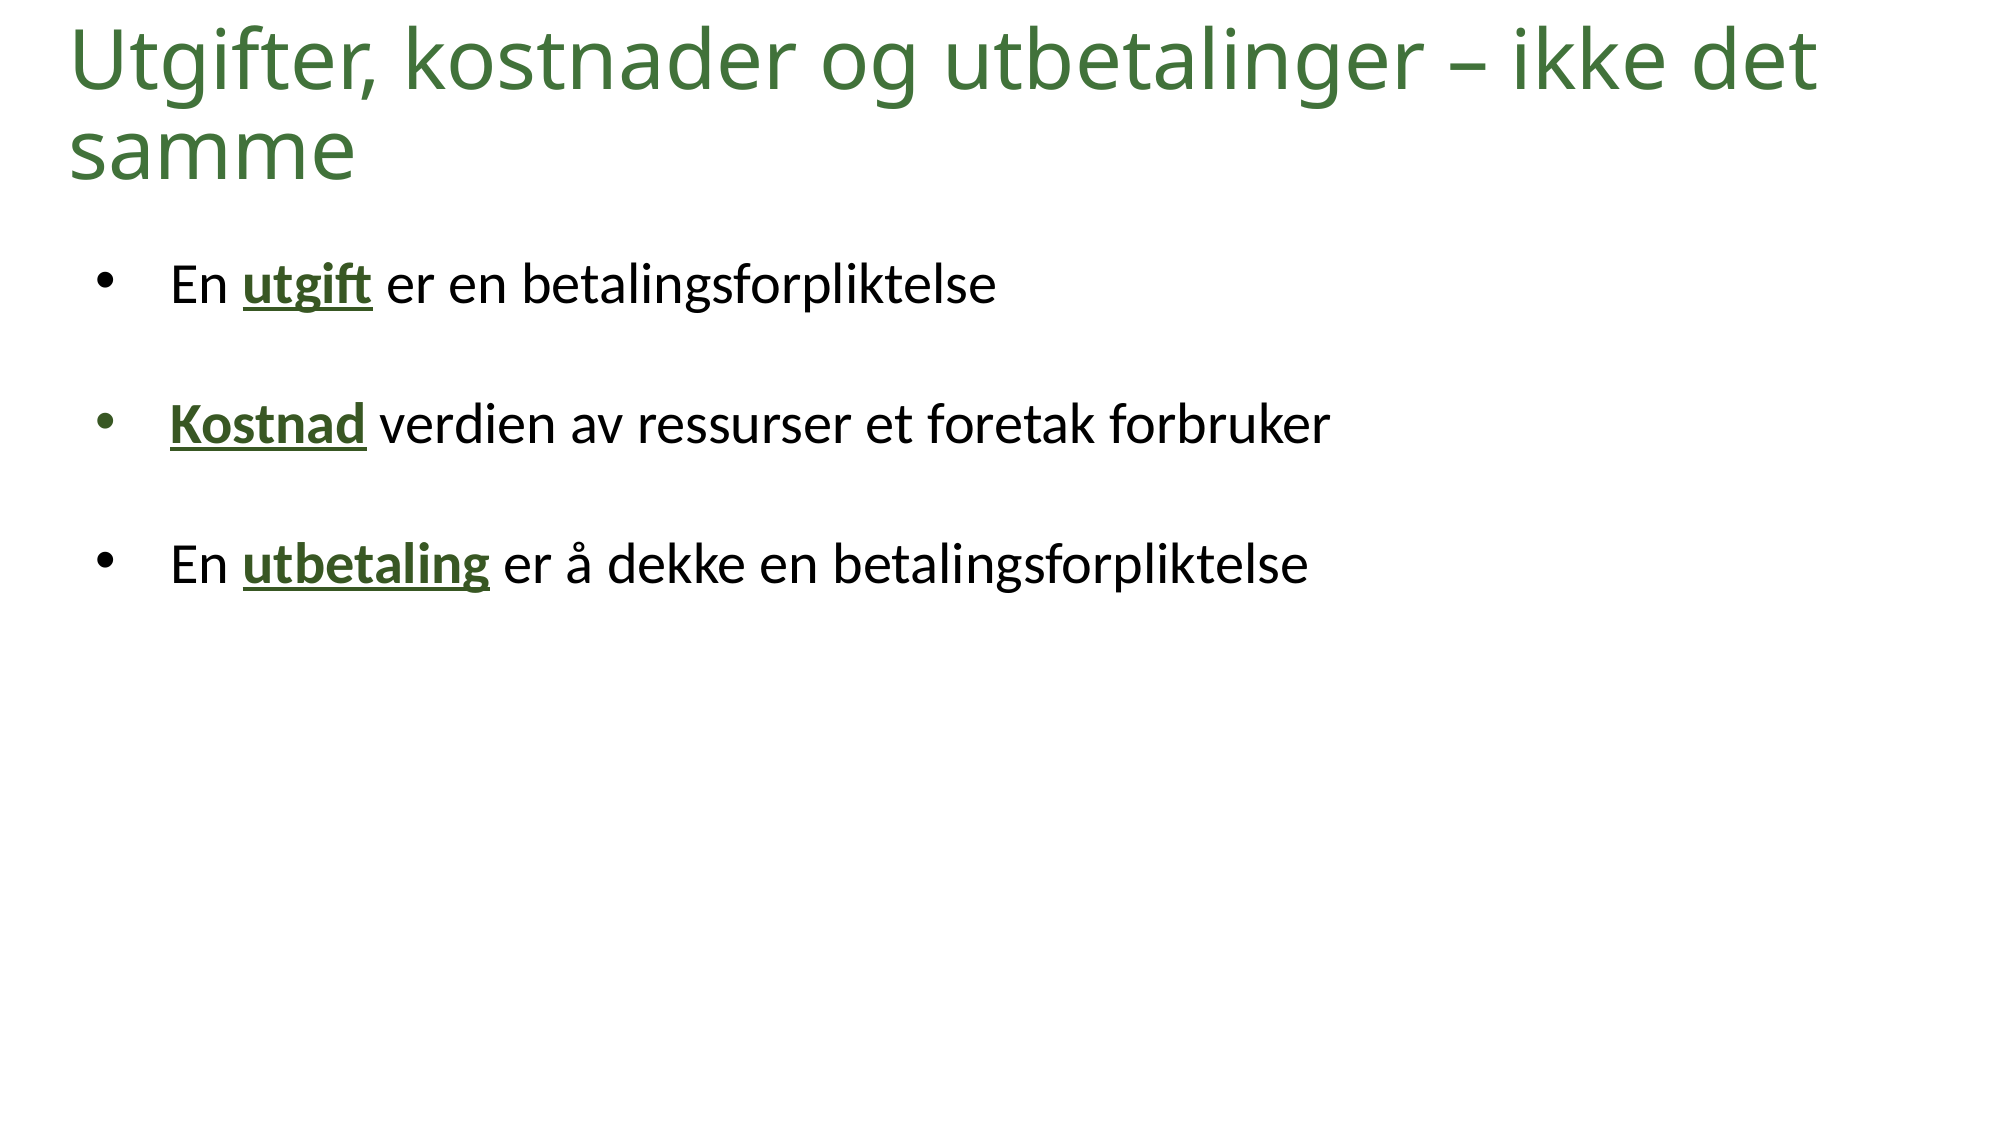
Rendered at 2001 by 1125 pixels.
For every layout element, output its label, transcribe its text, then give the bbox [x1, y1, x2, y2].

title Utgifter, kostnader og utbetalinger – ikke det samme [53, 6, 1903, 209]
text_box En utgift er en betalingsforpliktelse Kostnad verdien av ressurser et foretak forbruker En utbetaling er å dekke en betalingsforpliktelse [80, 237, 1885, 603]
